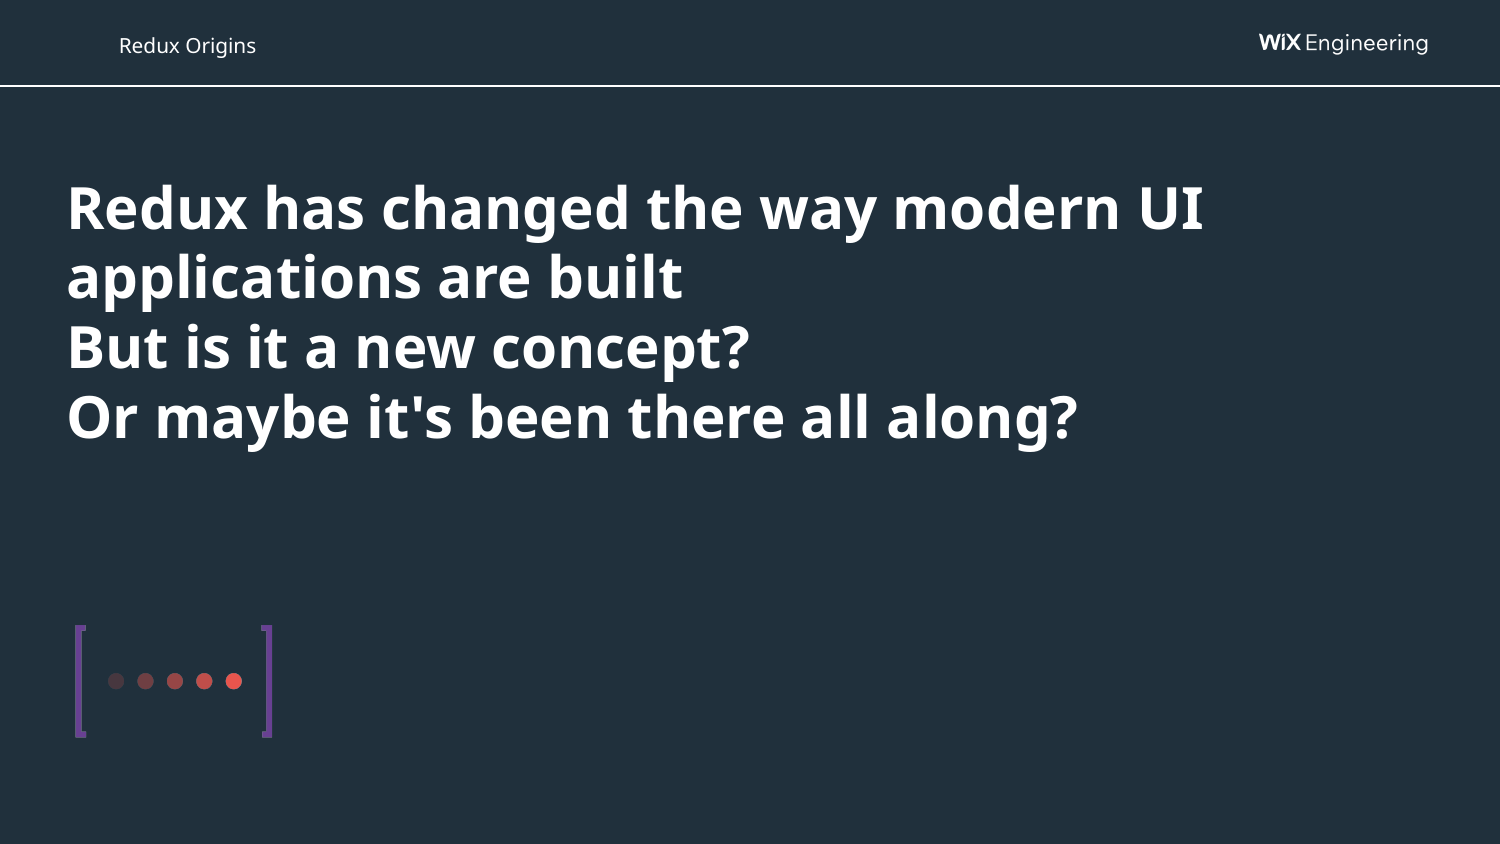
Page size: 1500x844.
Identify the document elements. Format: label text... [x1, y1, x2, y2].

picture [66, 617, 280, 743]
text_box Redux has changed the way modern UI applications are built But is it a new concept? Or maybe it's been there all along? [51, 155, 1277, 466]
picture [1220, 8, 1468, 79]
